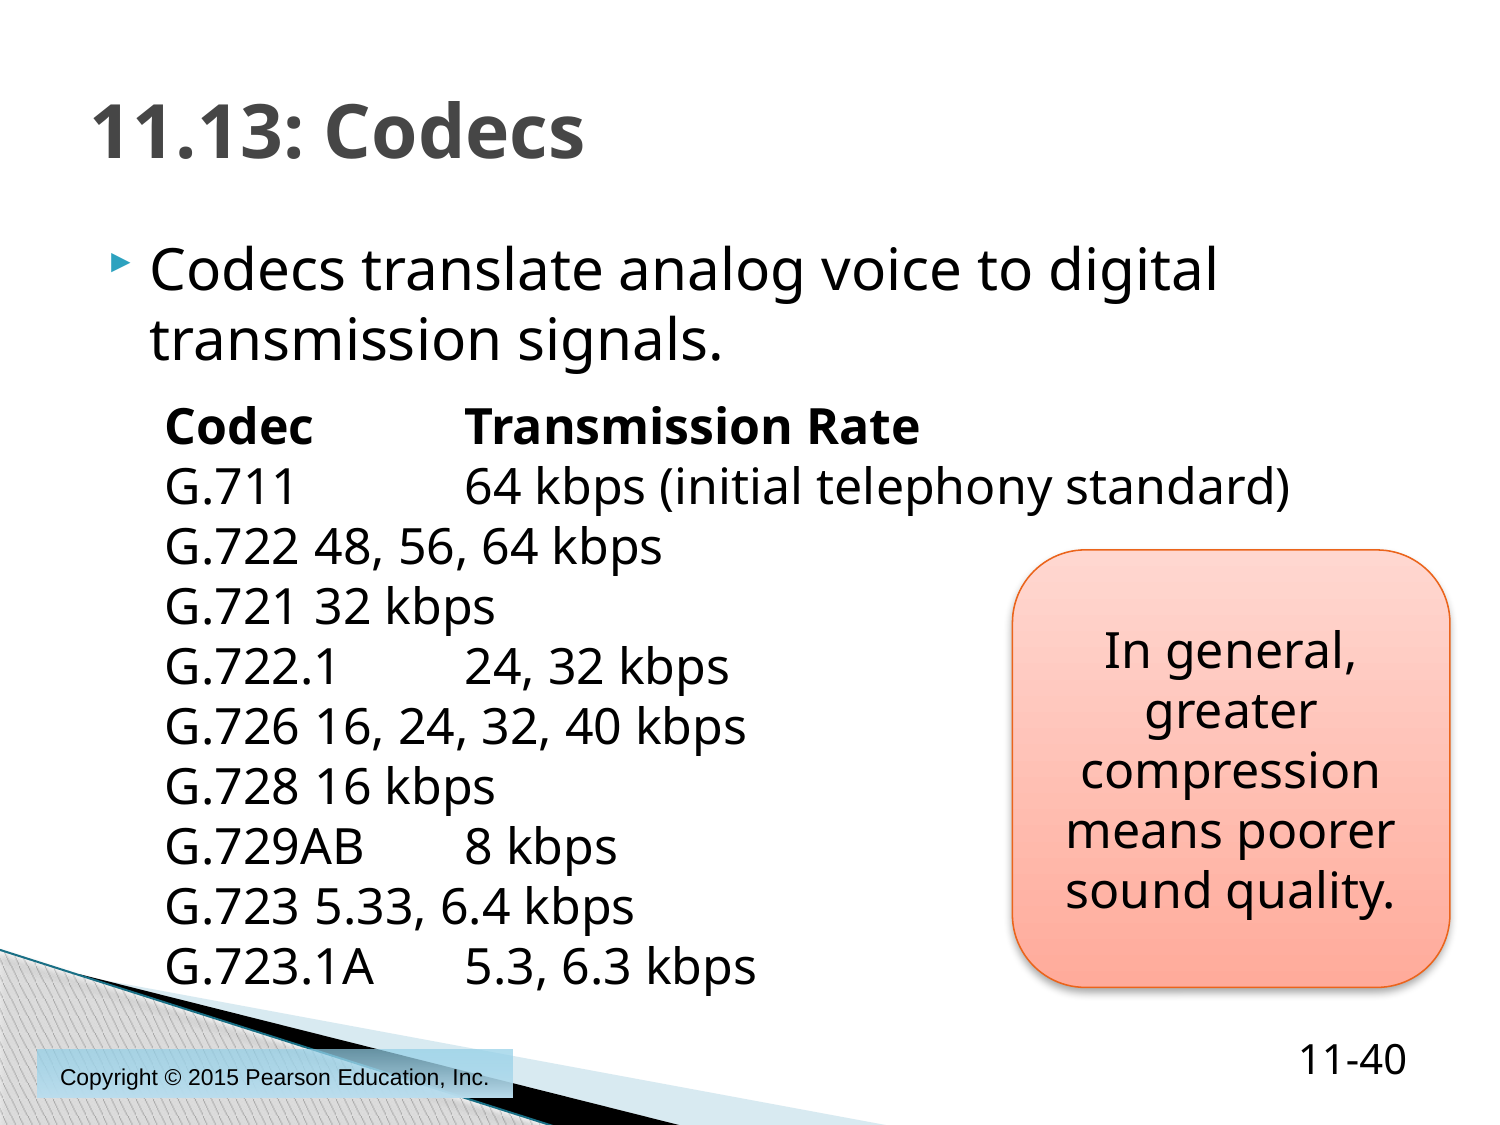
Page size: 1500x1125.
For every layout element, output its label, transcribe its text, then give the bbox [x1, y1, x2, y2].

footer Copyright © 2015 Pearson Education, Inc. [37, 1050, 513, 1098]
text_box Codec Transmission Rate G.711 64 kbps (initial telephony standard) G.722 48, 56, 64 kbps G.721 32 kbps G.722.1 24, 32 kbps G.726 16, 24, 32, 40 kbps G.728 16 kbps G.729AB 8 kbps G.723 5.33, 6.4 kbps G.723.1A 5.3, 6.3 kbps [150, 387, 1450, 1003]
text_box In general, greater compression means poorer sound quality. [1011, 549, 1451, 989]
list Codecs translate analog voice to digital transmission signals. [74, 224, 1426, 420]
title 11.13: Codecs [75, 57, 1425, 200]
slide_number 11-40 [1250, 1037, 1423, 1098]
